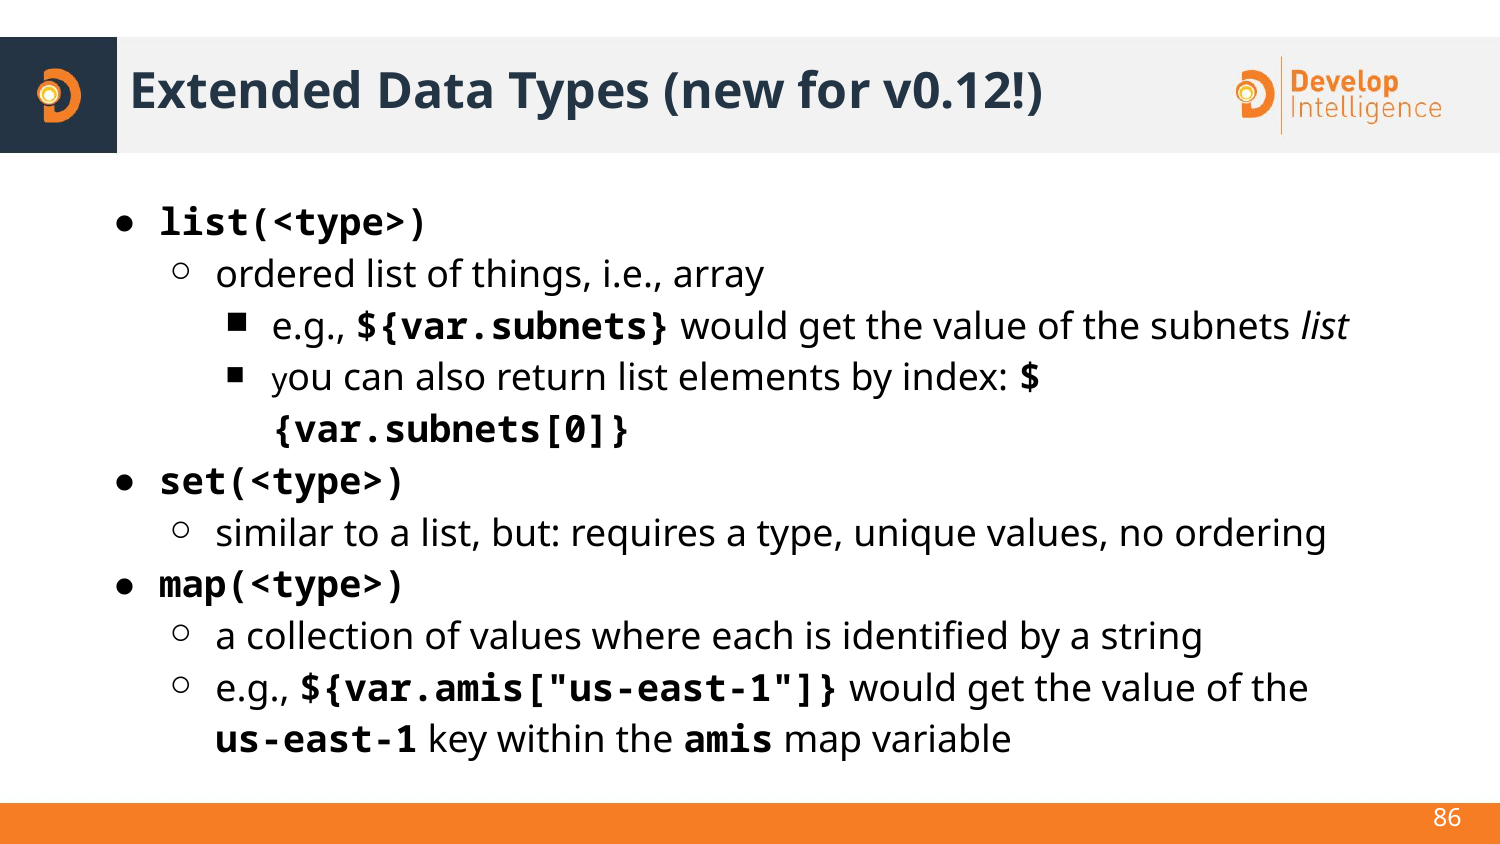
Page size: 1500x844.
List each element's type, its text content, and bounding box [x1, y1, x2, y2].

list list(<type>) ordered list of things, i.e., array e.g., ${var.subnets} would get the value of the subnets list you can also return list elements by index: ${var.subnets[0]} set(<type>) similar to a list, but: requires a type, unique values, no ordering map(<type>) a collection of values where each is identified by a string e.g., ${var.amis["us-east-1"]} would get the value of the us-east-1 key within the amis map variable [102, 185, 1397, 759]
title Extended Data Types (new for v0.12!) [118, 36, 1500, 148]
picture [0, 0, 1500, 844]
slide_number 86 [1396, 800, 1499, 838]
